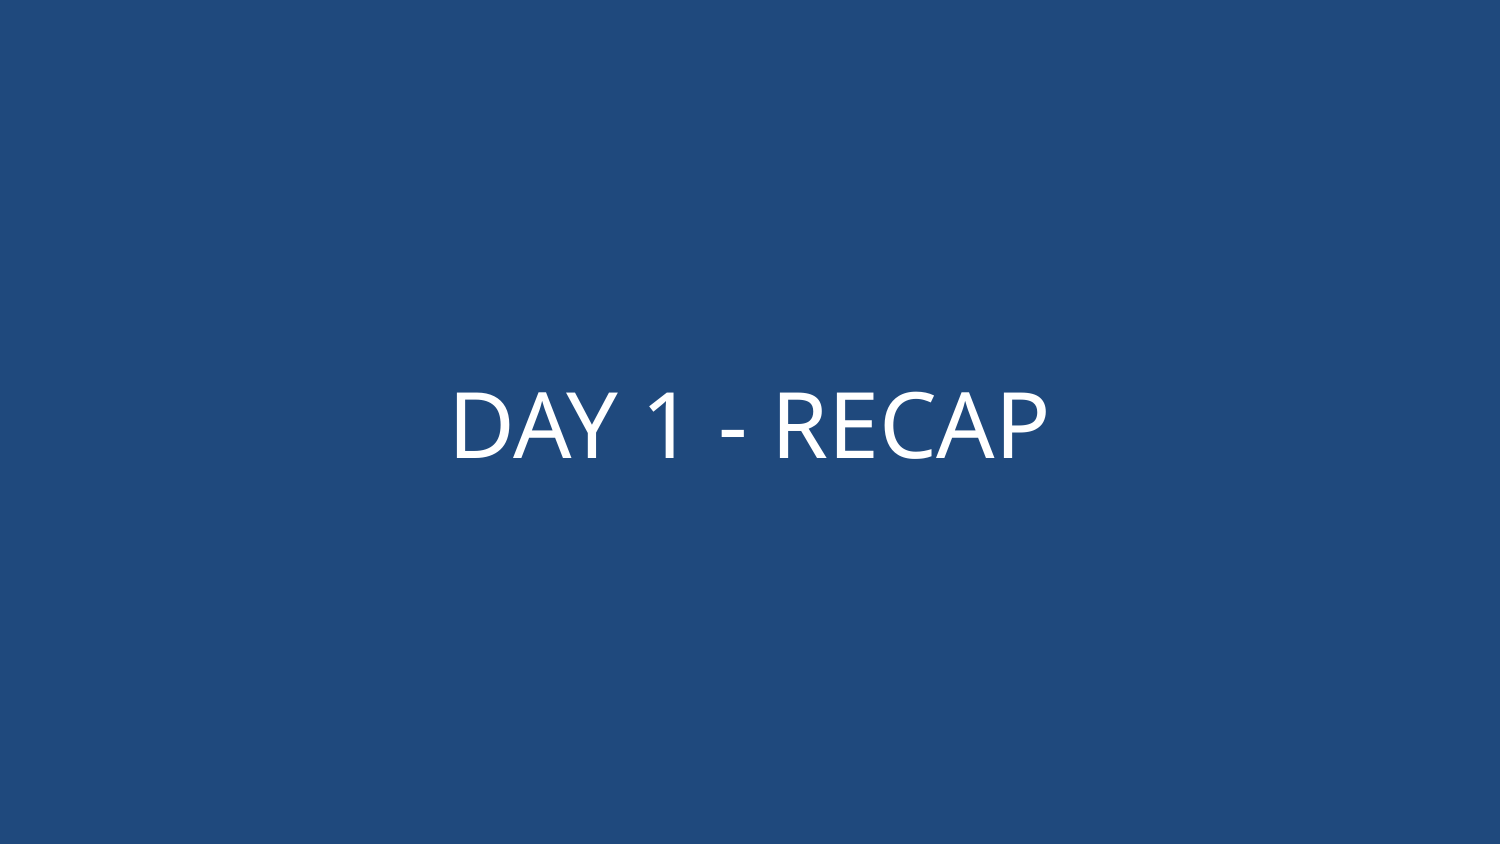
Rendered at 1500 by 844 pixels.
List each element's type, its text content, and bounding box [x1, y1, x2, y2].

title DAY 1 - RECAP [75, 351, 1425, 493]
